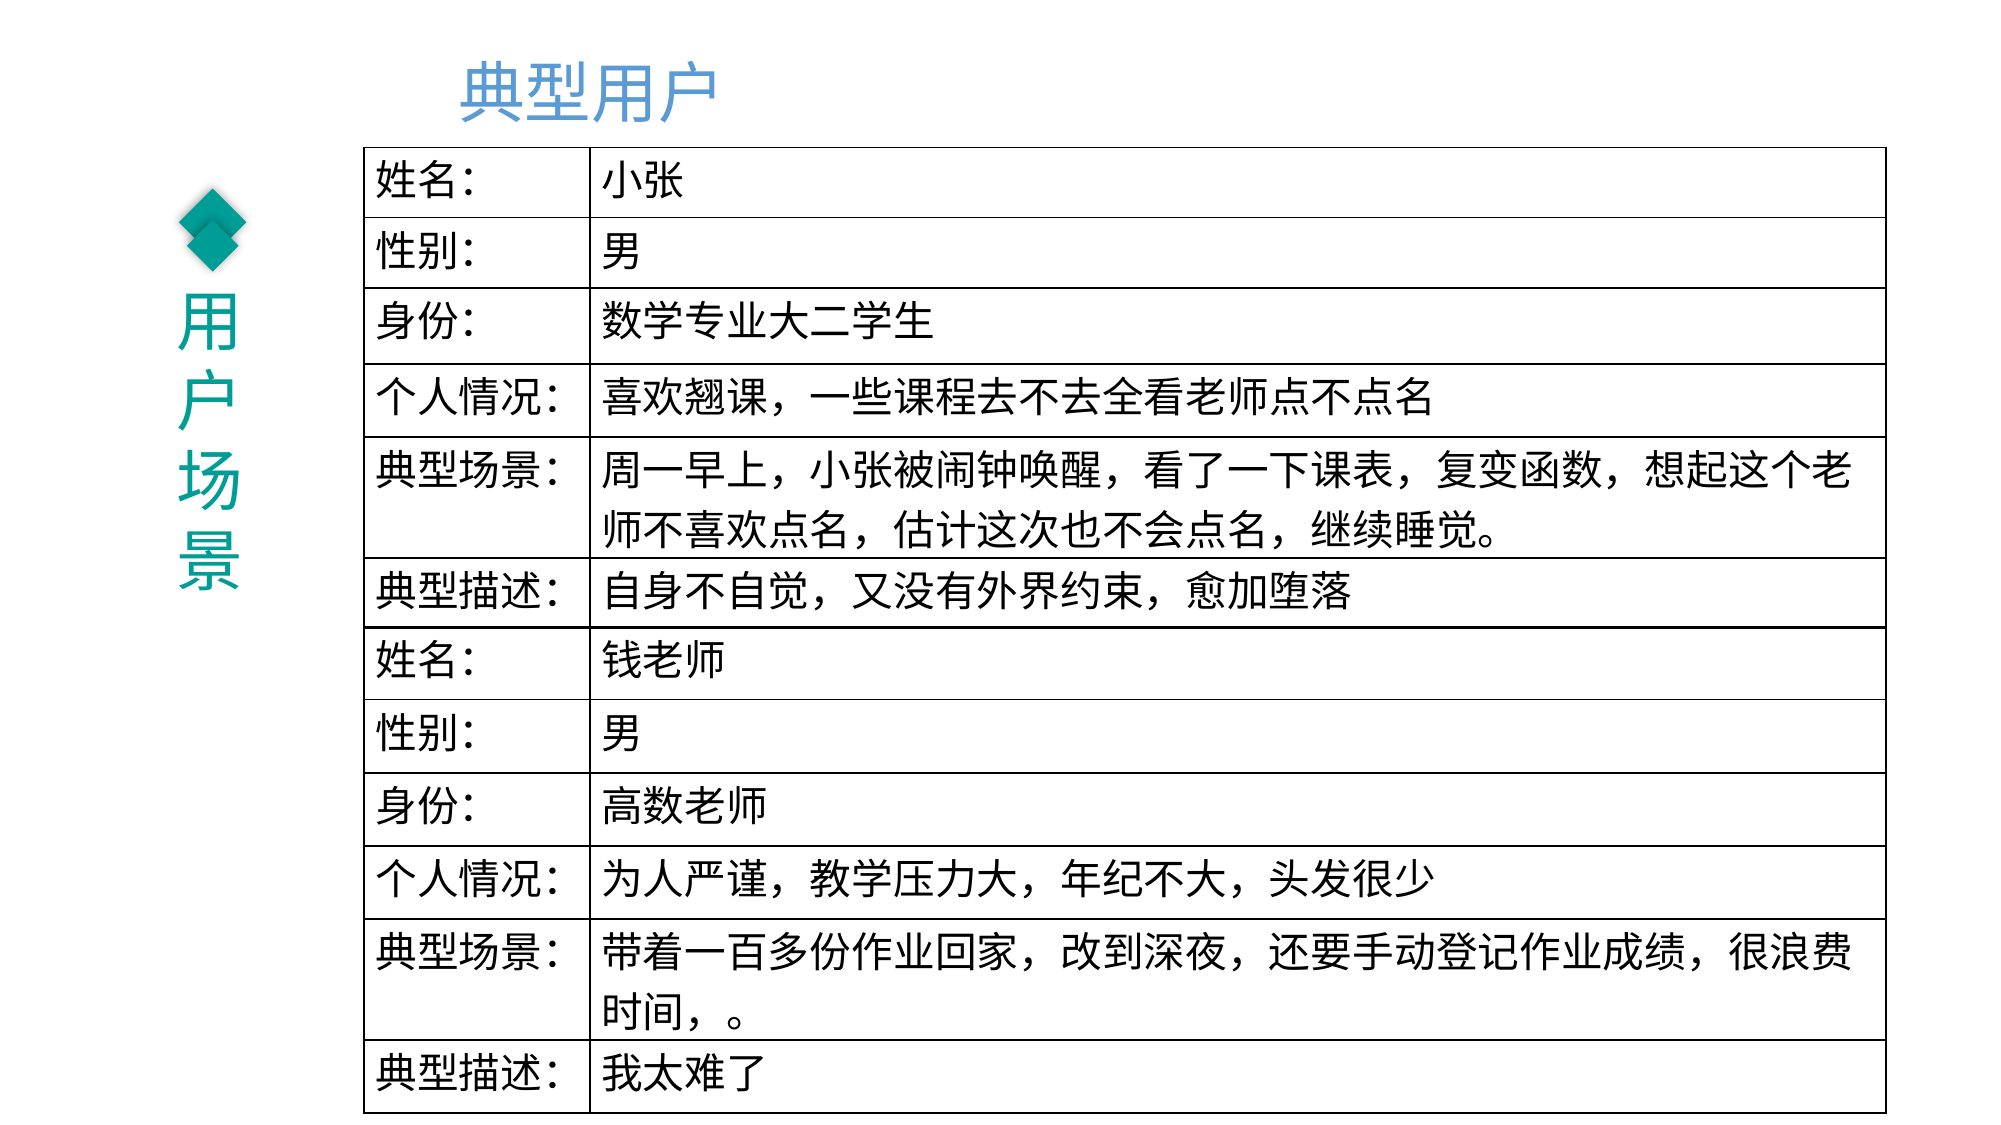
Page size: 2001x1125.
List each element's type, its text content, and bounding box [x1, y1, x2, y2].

text_box [178, 188, 247, 233]
table_cell 个人情况： [365, 847, 589, 918]
table_cell 身份： [365, 289, 589, 363]
table_cell 数学专业大二学生 [591, 289, 1885, 363]
table_cell 我太难了 [591, 1041, 1885, 1112]
table_header 姓名： [365, 627, 589, 699]
table_header 钱老师 [591, 627, 1885, 699]
table_cell 喜欢翘课，一些课程去不去全看老师点不点名 [591, 365, 1885, 436]
table_header 姓名： [365, 148, 589, 217]
text_box 用户场景 [161, 271, 264, 884]
table_cell 为人严谨，教学压力大，年纪不大，头发很少 [591, 847, 1885, 918]
text_box [186, 219, 239, 271]
table_cell 个人情况： [365, 365, 589, 436]
table_header 小张 [591, 148, 1885, 217]
table_cell 周一早上，小张被闹钟唤醒，看了一下课表，复变函数，想起这个老师不喜欢点名，估计这次也不会点名，继续睡觉。 [591, 438, 1885, 557]
table_cell 性别： [365, 218, 589, 287]
table_cell 自身不自觉，又没有外界约束，愈加堕落 [591, 559, 1885, 626]
table_cell 高数老师 [591, 774, 1885, 845]
table_cell 典型描述： [365, 1041, 589, 1112]
table_cell 男 [591, 700, 1885, 772]
text_box 典型用户 [263, 43, 920, 139]
table_cell 男 [591, 218, 1885, 287]
table_cell 性别： [365, 700, 589, 772]
table_cell 带着一百多份作业回家，改到深夜，还要手动登记作业成绩，很浪费时间，。 [591, 920, 1885, 1039]
table_cell 身份： [365, 774, 589, 845]
table_cell 典型描述： [365, 559, 589, 626]
table_cell 典型场景： [365, 438, 589, 557]
table_cell 典型场景： [365, 920, 589, 1039]
